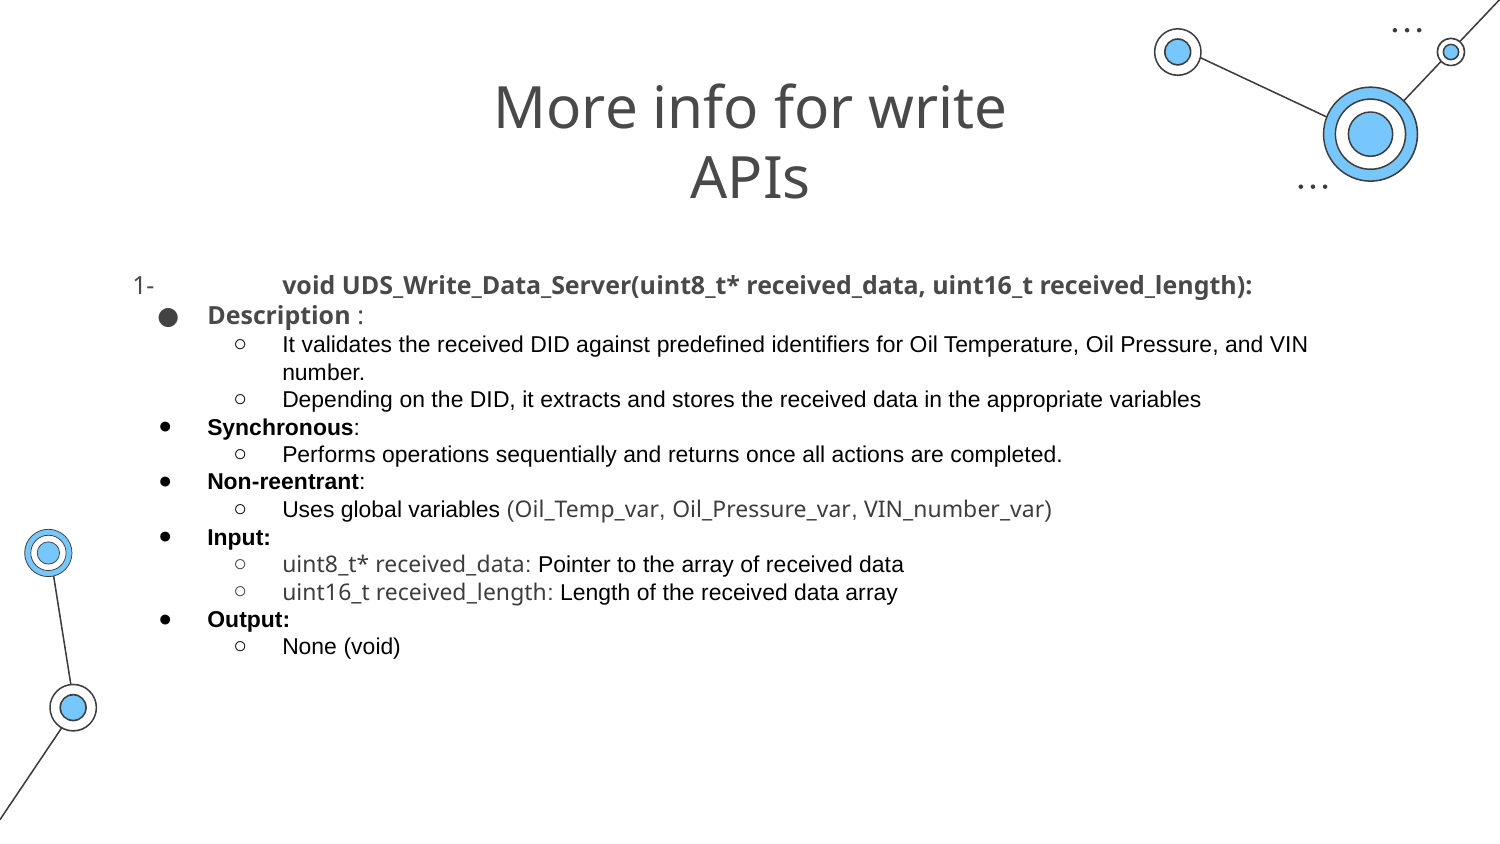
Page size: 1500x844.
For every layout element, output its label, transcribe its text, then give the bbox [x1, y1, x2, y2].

list 1- void UDS_Write_Data_Server(uint8_t* received_data, uint16_t received_length): Description : It validates the received DID against predefined identifiers for Oil Temperature, Oil Pressure, and VIN number. Depending on the DID, it extracts and stores the received data in the appropriate variables Synchronous: Performs operations sequentially and returns once all actions are completed. Non-reentrant: Uses global variables (Oil_Temp_var, Oil_Pressure_var, VIN_number_var) Input: uint8_t* received_data: Pointer to the array of received data uint16_t received_length: Length of the received data array Output: None (void) [117, 188, 1382, 768]
title More info for write APIs [415, 55, 1086, 150]
